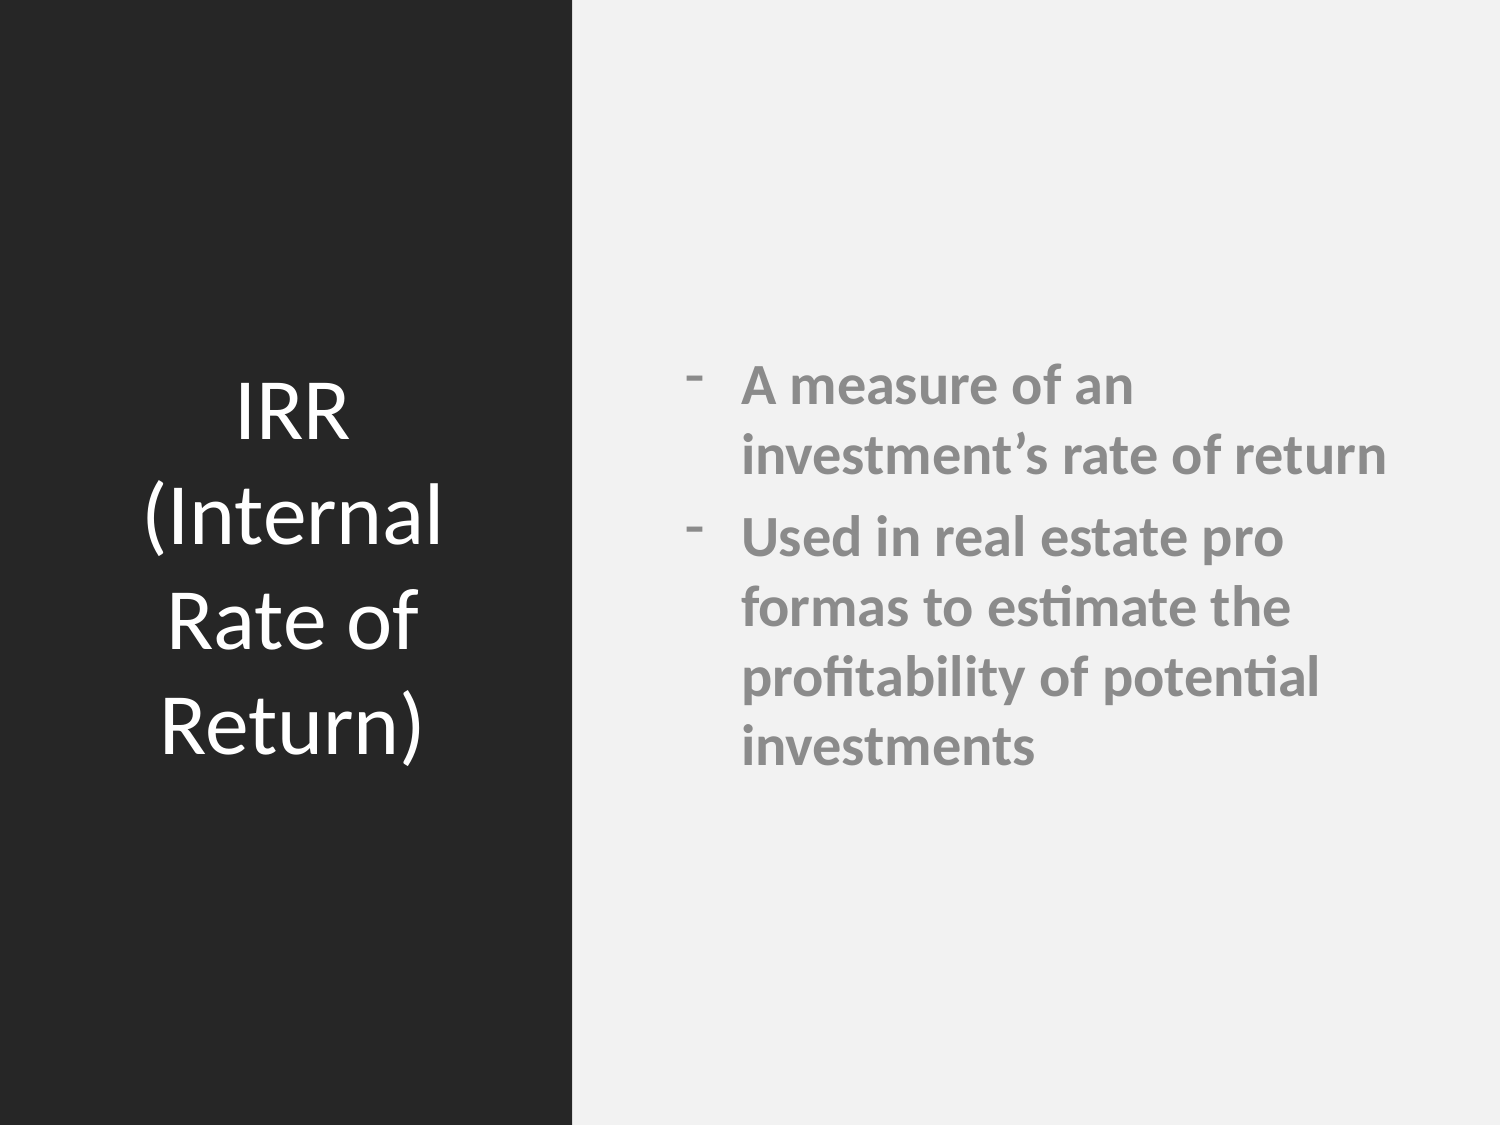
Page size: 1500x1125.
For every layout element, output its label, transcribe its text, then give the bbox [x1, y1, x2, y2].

title IRR (Internal Rate of Return) [87, 104, 499, 1020]
text_box [570, 0, 1500, 1125]
subtitle A measure of an investment’s rate of return Used in real estate pro formas to estimate the profitability of potential investments [669, 104, 1448, 1020]
text_box [0, 0, 570, 1125]
